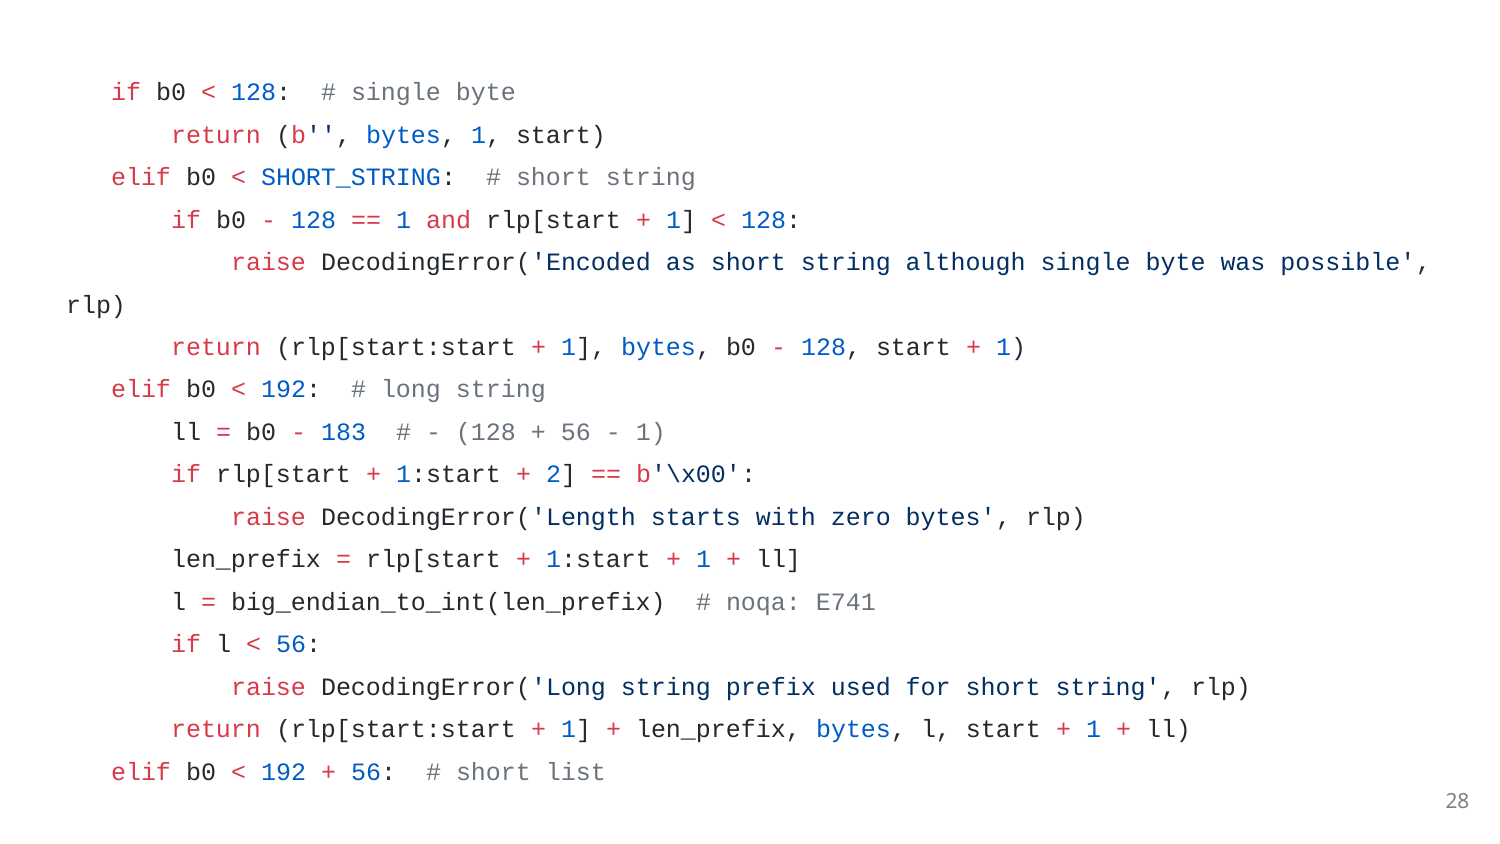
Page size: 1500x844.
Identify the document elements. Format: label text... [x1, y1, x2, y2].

slide_number ‹#› [1394, 769, 1484, 834]
list if b0 < 128: # single byte return (b'', bytes, 1, start) elif b0 < SHORT_STRING: # short string if b0 - 128 == 1 and rlp[start + 1] < 128: raise DecodingError('Encoded as short string although single byte was possible', rlp) return (rlp[start:start + 1], bytes, b0 - 128, start + 1) elif b0 < 192: # long string ll = b0 - 183 # - (128 + 56 - 1) if rlp[start + 1:start + 2] == b'\x00': raise DecodingError('Length starts with zero bytes', rlp) len_prefix = rlp[start + 1:start + 1 + ll] l = big_endian_to_int(len_prefix) # noqa: E741 if l < 56: raise DecodingError('Long string prefix used for short string', rlp) return (rlp[start:start + 1] + len_prefix, bytes, l, start + 1 + ll) elif b0 < 192 + 56: # short list [51, 18, 1449, 798]
